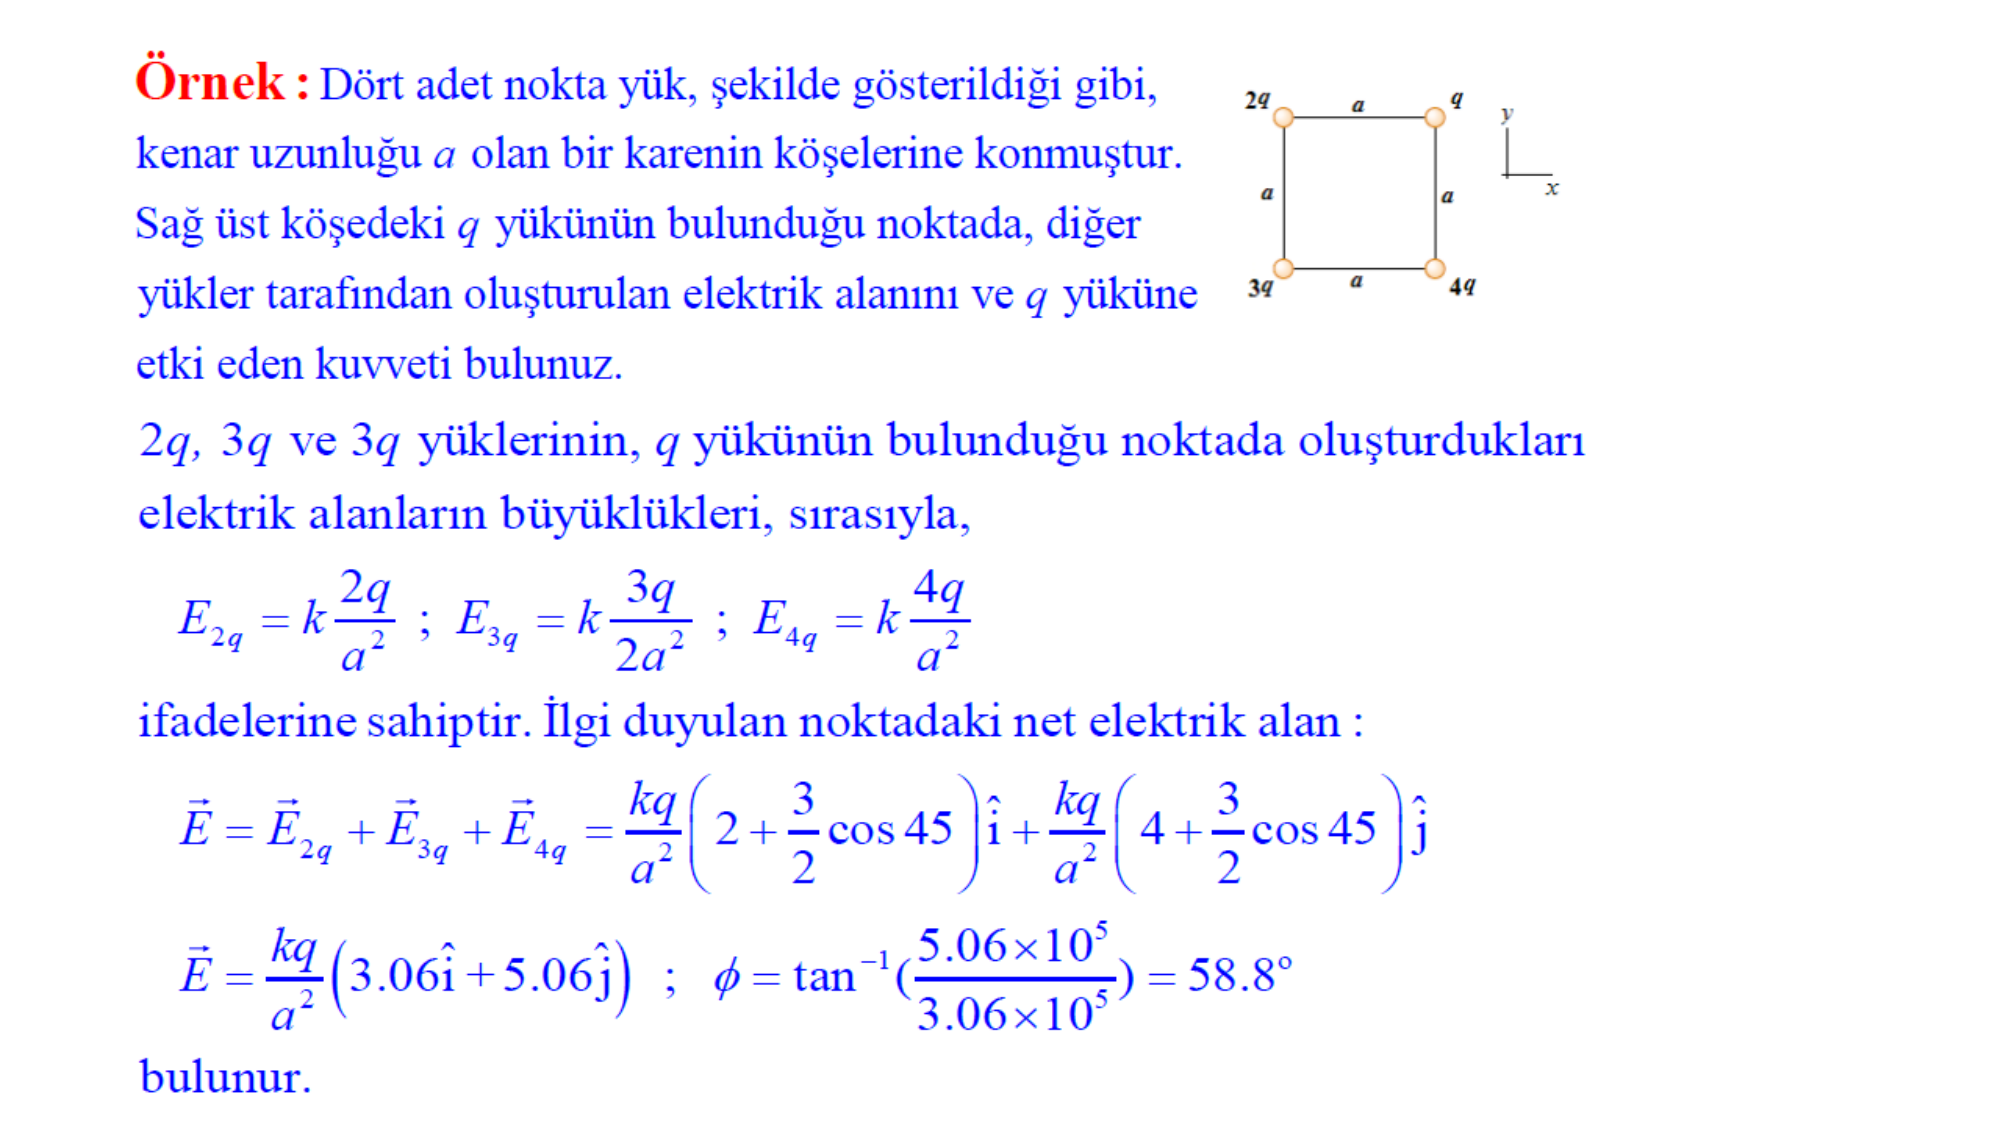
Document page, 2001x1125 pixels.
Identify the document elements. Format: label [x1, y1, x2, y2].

list [105, 48, 1590, 1125]
